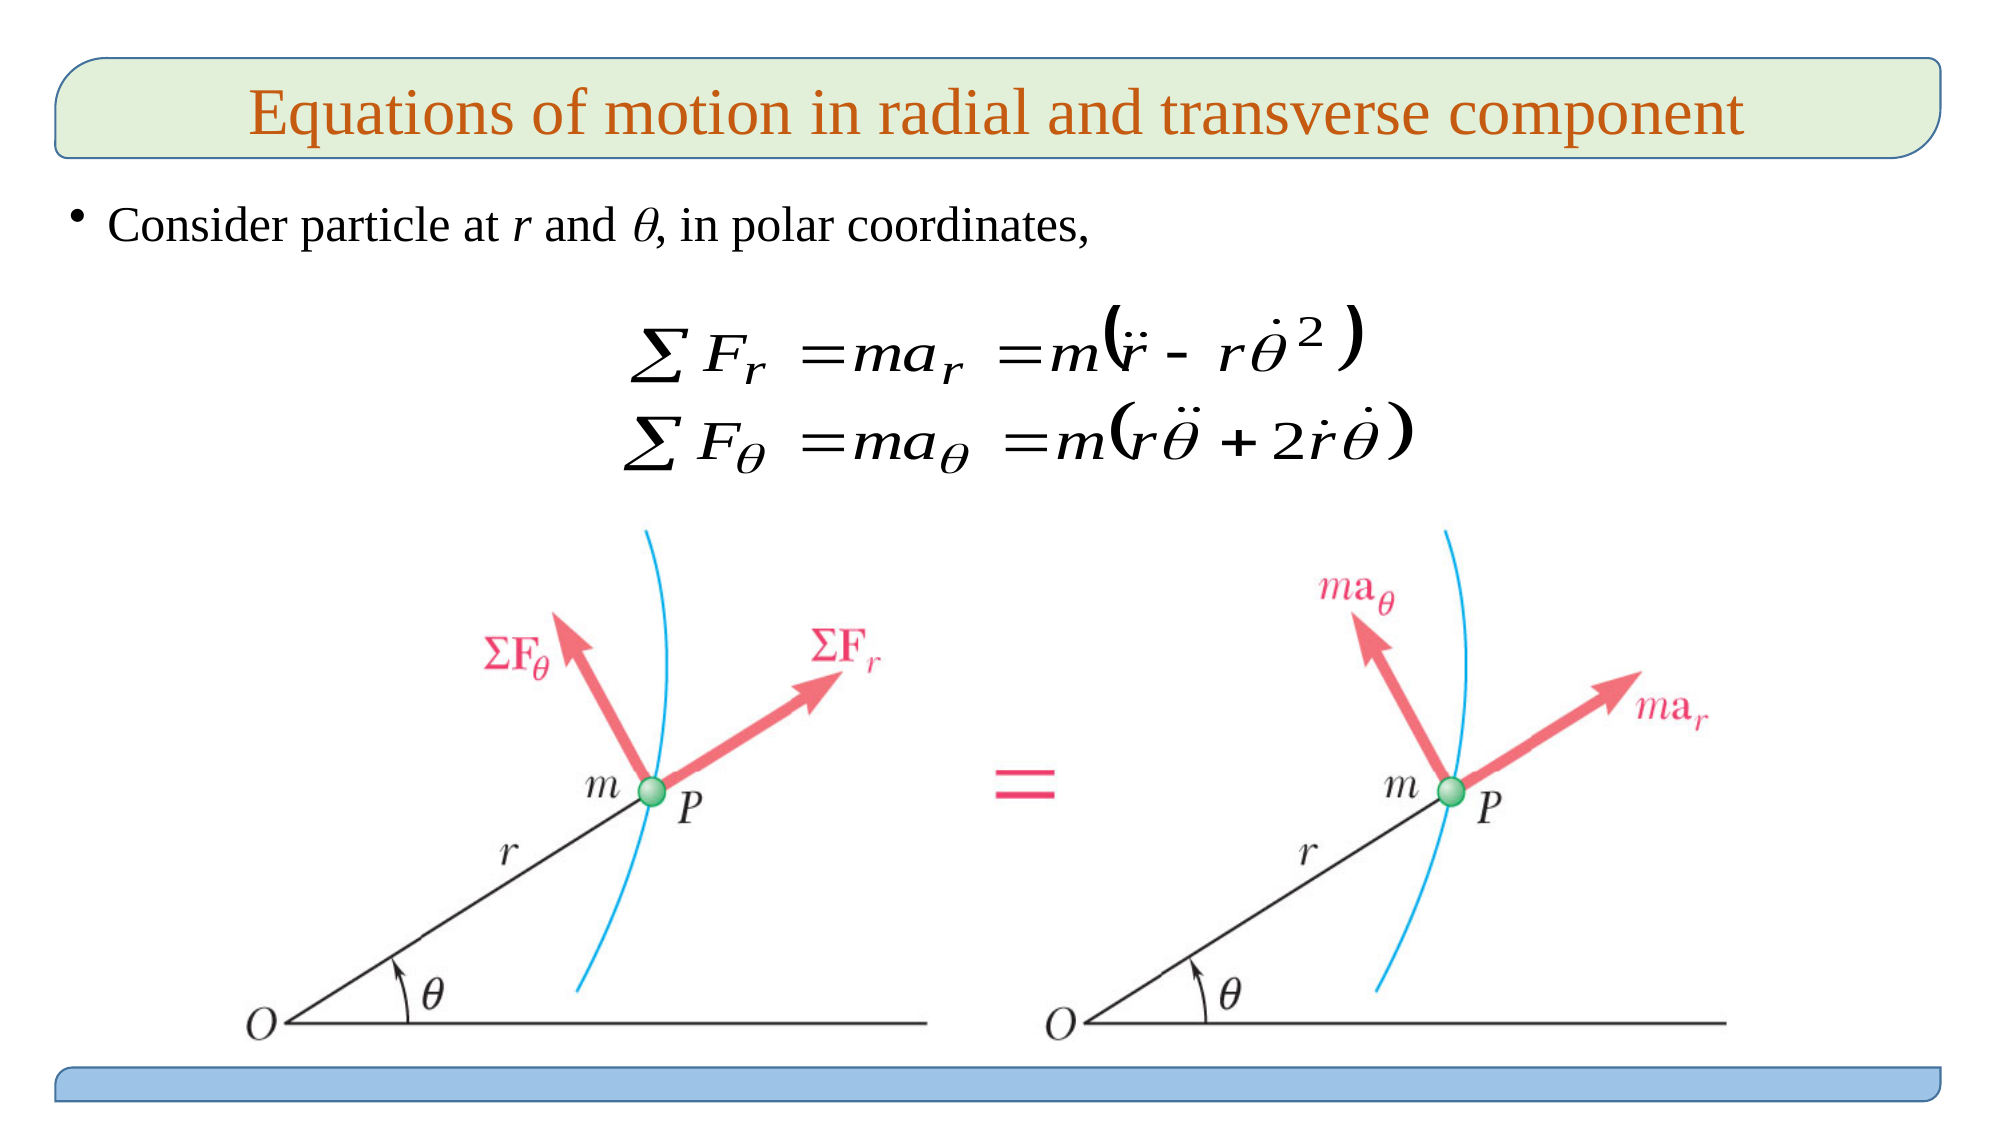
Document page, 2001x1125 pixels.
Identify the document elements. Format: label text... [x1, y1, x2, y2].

picture [245, 506, 1728, 1042]
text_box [618, 305, 1500, 481]
text_box Consider particle at r and q, in polar coordinates, [55, 183, 1508, 259]
text_box [54, 1066, 1942, 1103]
text_box Equations of motion in radial and transverse component [54, 56, 1942, 160]
